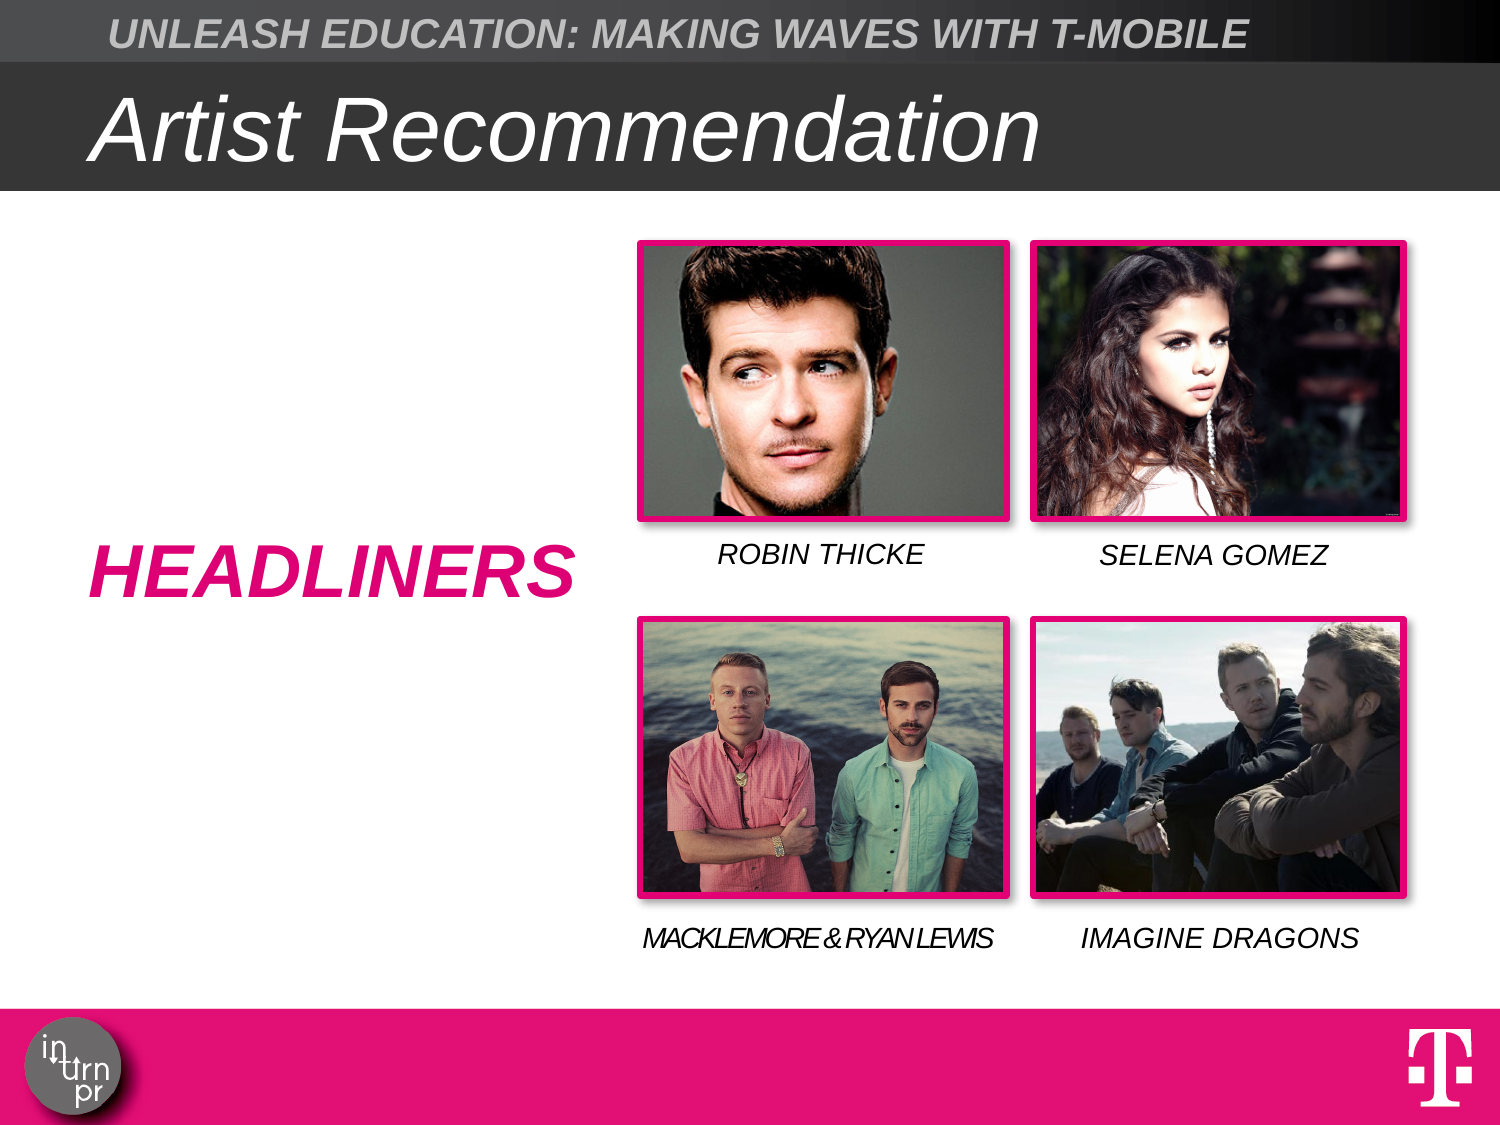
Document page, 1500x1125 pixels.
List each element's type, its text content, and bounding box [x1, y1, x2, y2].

title Artist Recommendation [75, 31, 1425, 219]
text_box IMAGINE DRAGONS [1065, 912, 1392, 963]
text_box SELENA GOMEZ [1084, 528, 1357, 579]
text_box HEADLINERS [73, 448, 703, 685]
text_box ROBIN THICKE [703, 533, 975, 578]
text_box MACKLEMORE & RYAN LEWIS [627, 912, 1065, 963]
text_box UNLEASH EDUCATION: MAKING WAVES WITH T-MOBILE [92, 0, 1443, 126]
picture [0, 0, 1500, 1125]
